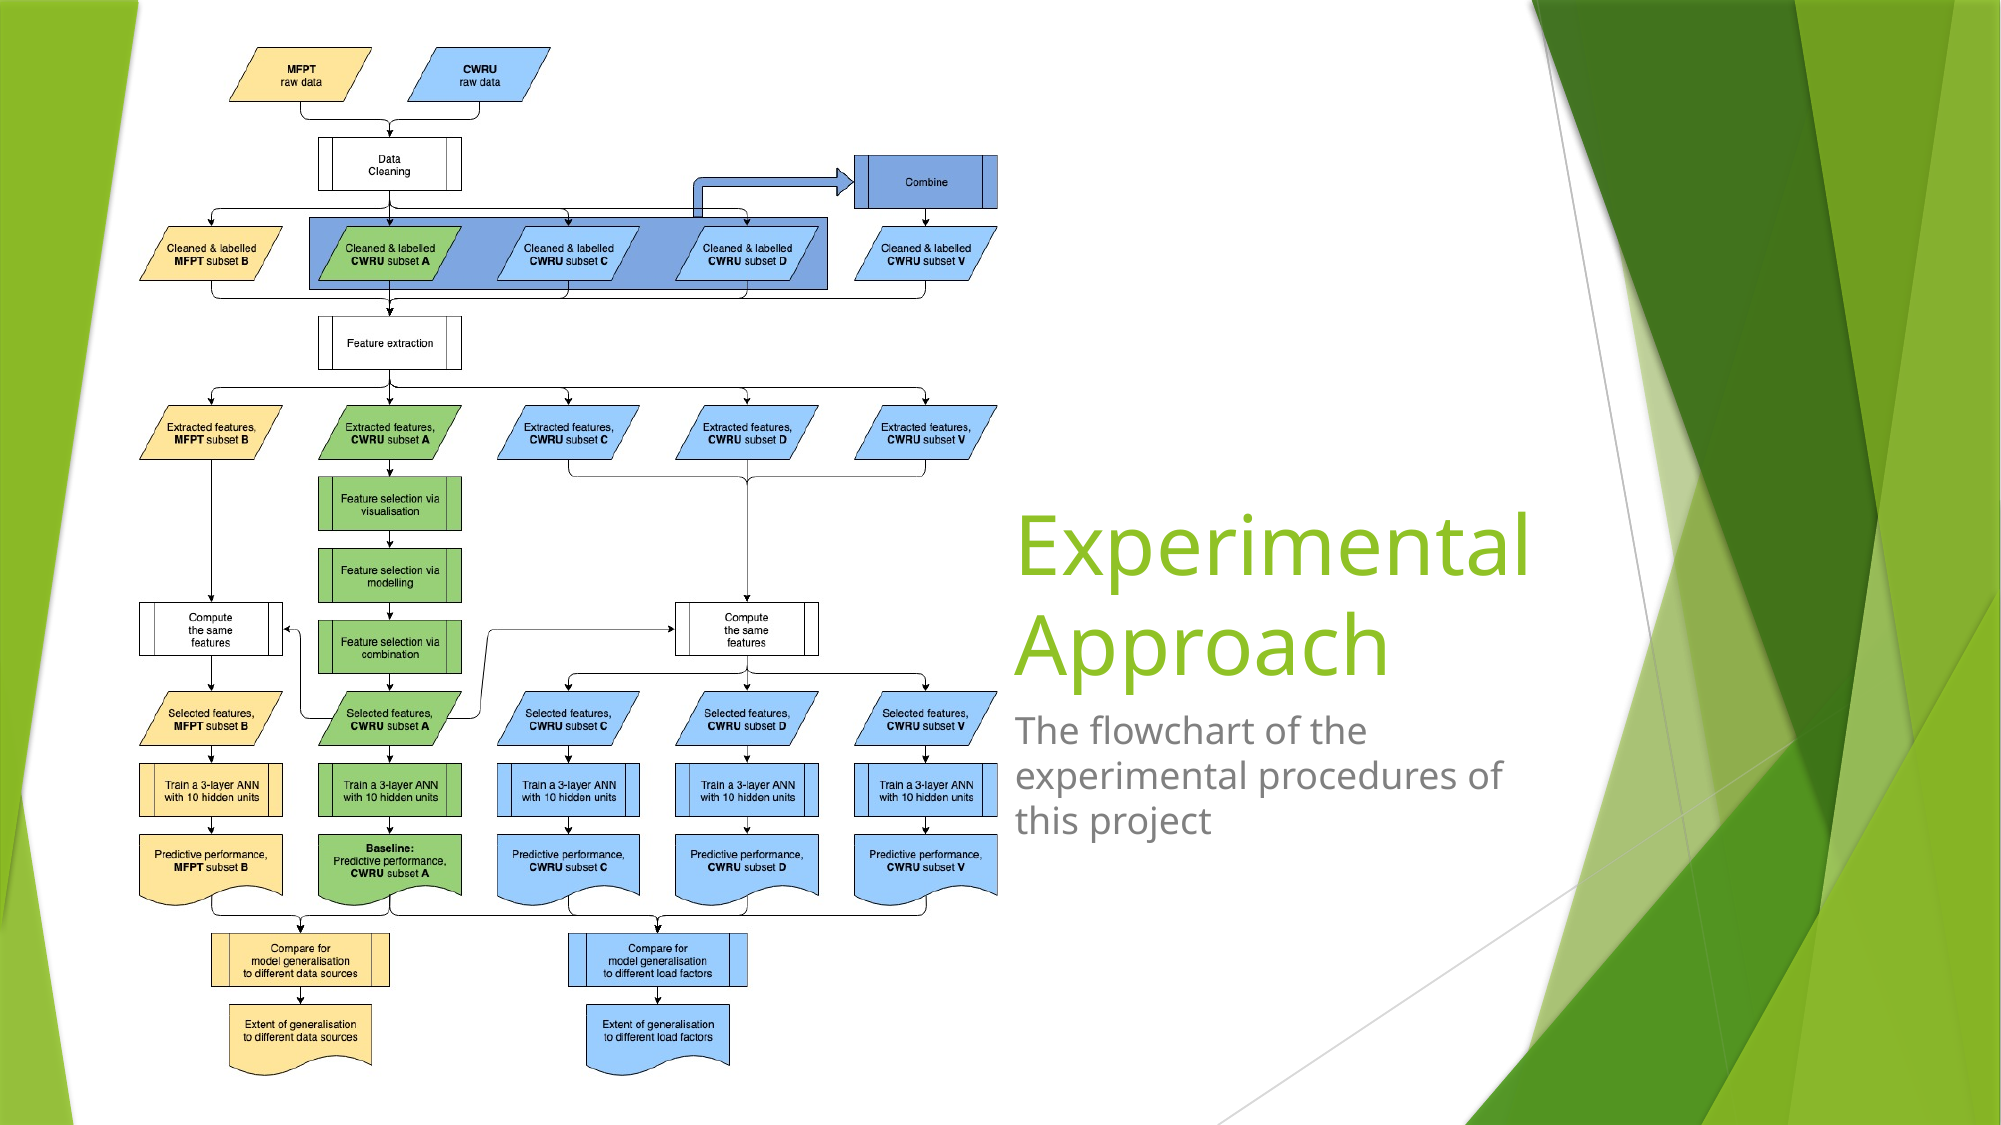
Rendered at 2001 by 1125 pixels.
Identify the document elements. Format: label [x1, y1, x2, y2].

list [137, 46, 999, 1077]
text_box [0, 0, 2000, 1125]
